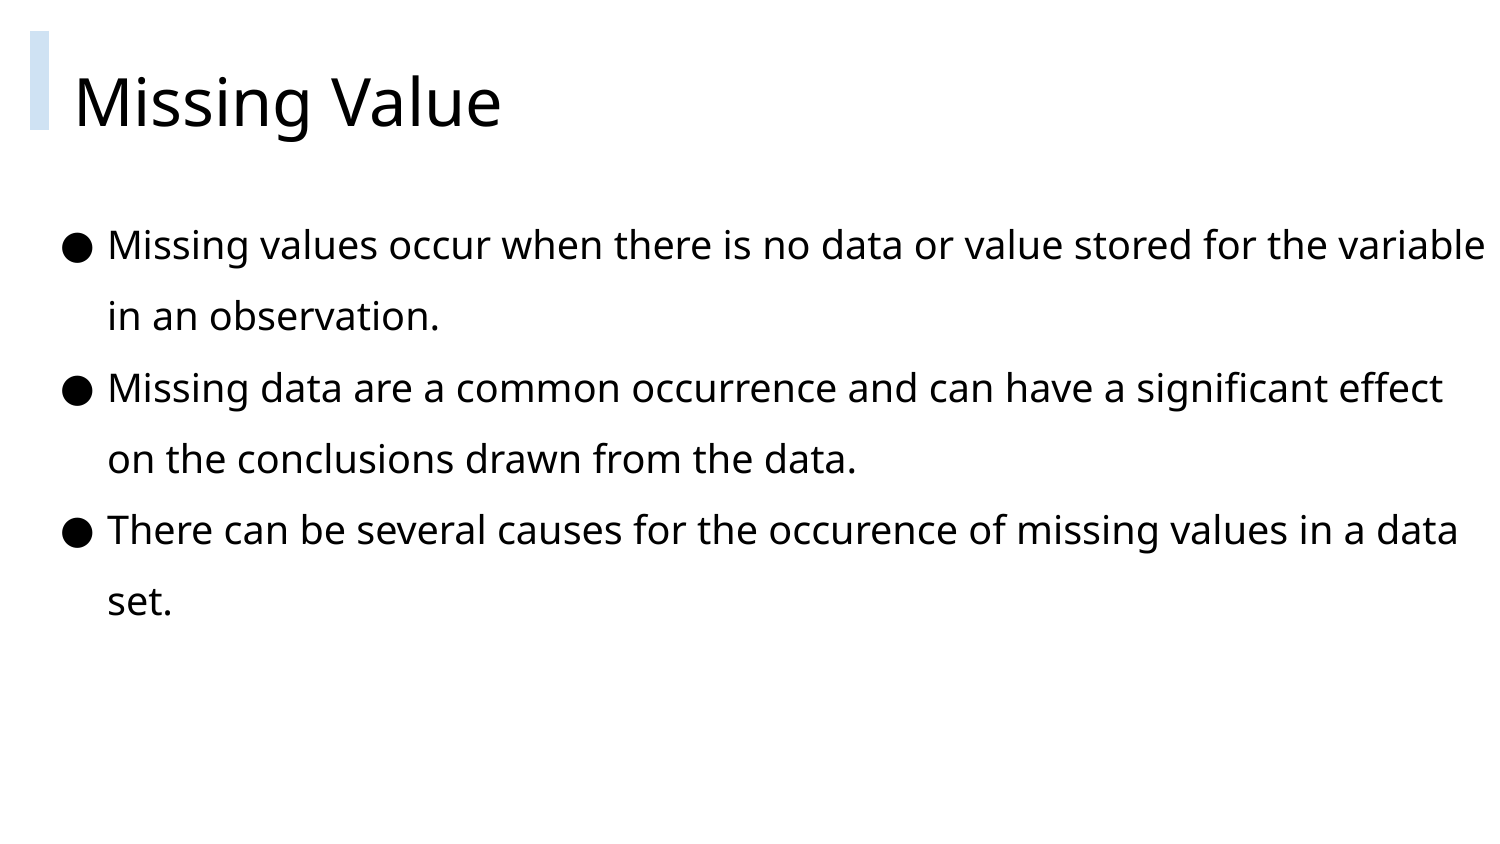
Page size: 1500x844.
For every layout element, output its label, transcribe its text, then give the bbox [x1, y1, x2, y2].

list Missing values occur when there is no data or value stored for the variable in an observation. Missing data are a common occurrence and can have a significant effect on the conclusions drawn from the data. There can be several causes for the occurence of missing values in a data set. [39, 185, 1500, 501]
title Missing Value [61, 36, 1500, 120]
